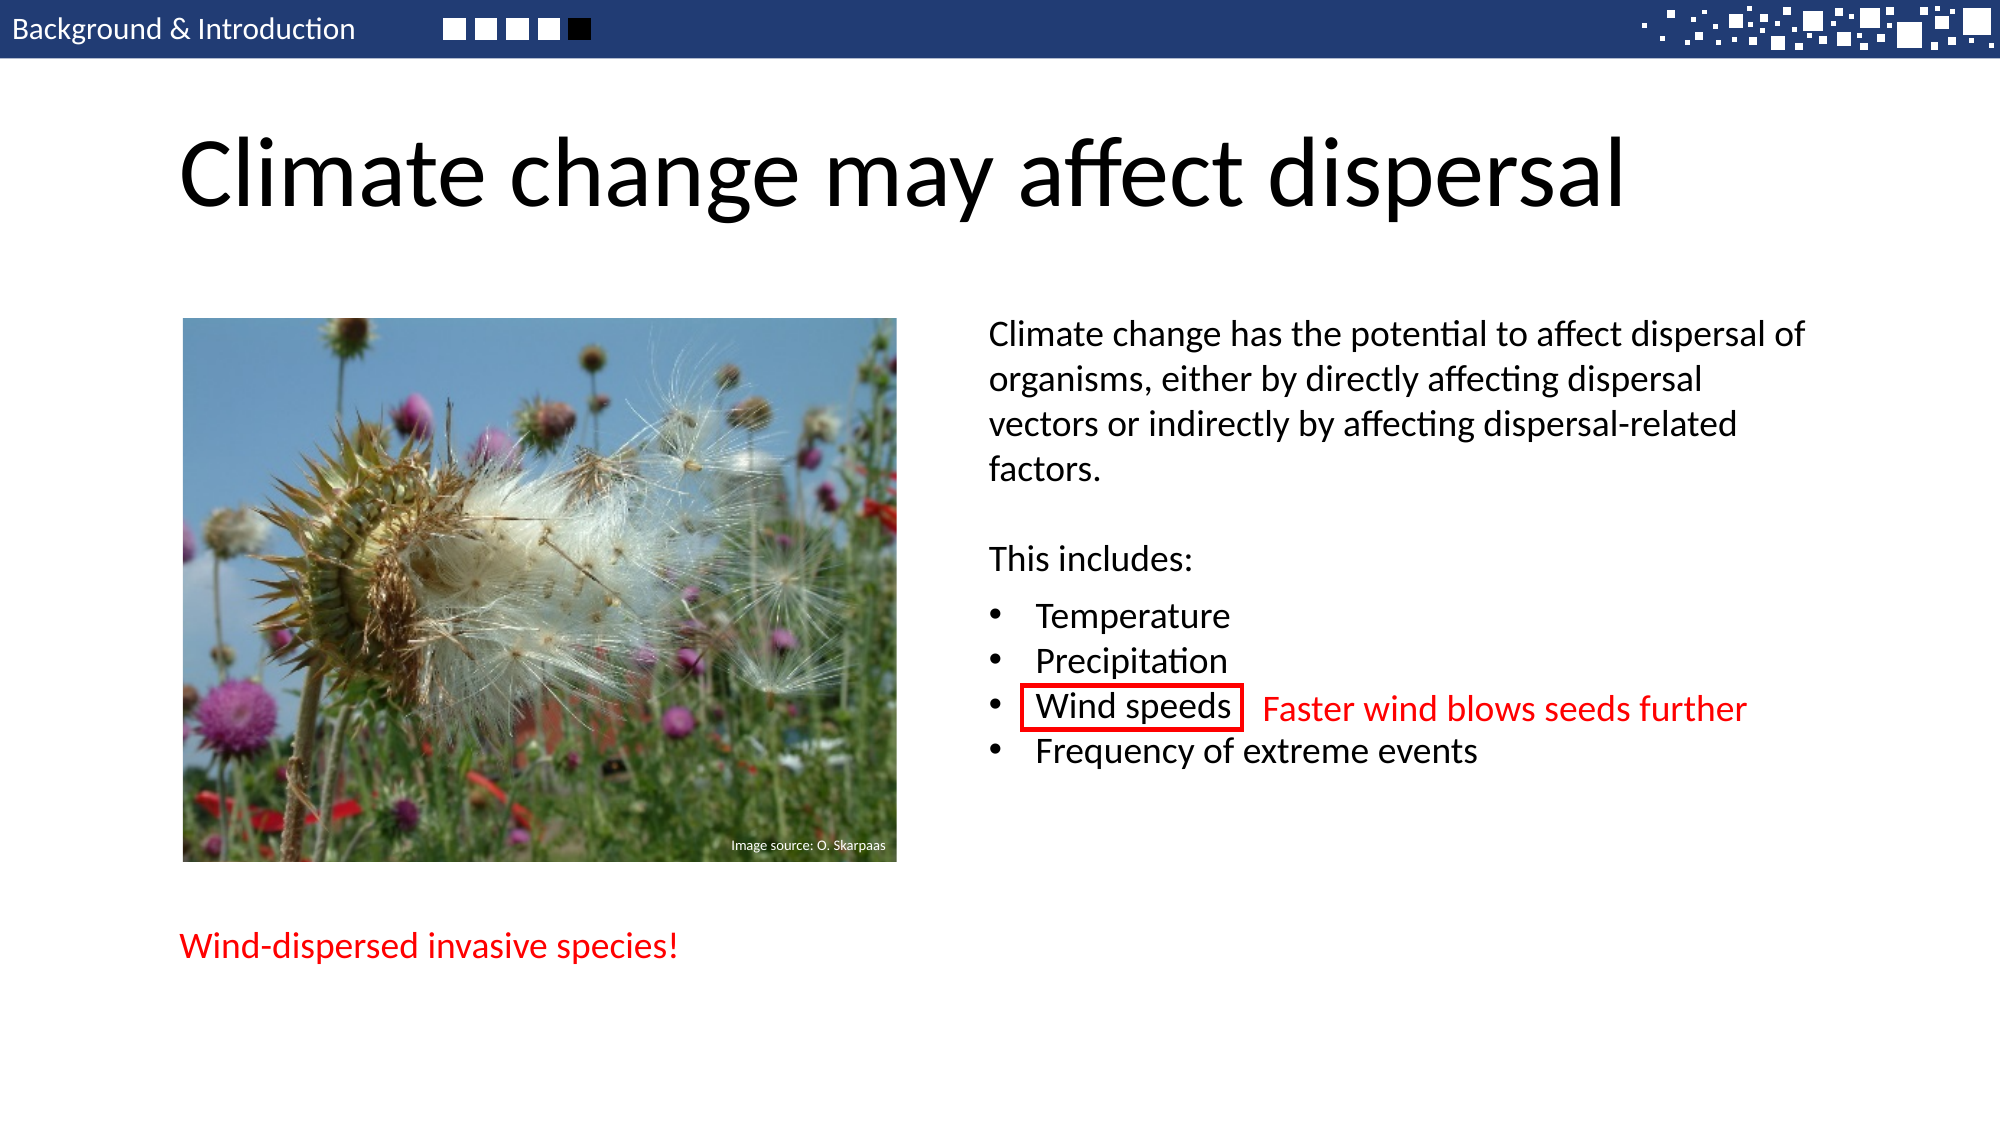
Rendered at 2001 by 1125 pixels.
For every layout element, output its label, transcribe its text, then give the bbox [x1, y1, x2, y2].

text_box Climate change may affect dispersal [164, 98, 1720, 234]
text_box [1877, 34, 1885, 42]
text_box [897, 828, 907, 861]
text_box [0, 0, 2000, 59]
text_box [1803, 11, 1823, 31]
text_box [1935, 16, 1949, 29]
text_box [506, 18, 529, 40]
text_box Background & Introduction [0, 1, 478, 54]
text_box [1695, 32, 1703, 40]
text_box [1729, 14, 1743, 28]
text_box [1948, 37, 1956, 45]
text_box [1021, 684, 1243, 730]
text_box Wind-dispersed invasive species! [164, 914, 710, 974]
text_box [1897, 22, 1922, 48]
text_box [1886, 7, 1894, 15]
text_box [1771, 36, 1785, 50]
text_box [1749, 37, 1757, 45]
text_box [1667, 10, 1675, 18]
text_box [1931, 42, 1938, 50]
text_box [1963, 8, 1991, 35]
text_box [1920, 7, 1928, 15]
text_box [1819, 36, 1827, 44]
text_box [443, 18, 466, 40]
picture [182, 318, 897, 862]
text_box [568, 18, 591, 40]
text_box [1760, 14, 1768, 22]
text_box [475, 18, 497, 40]
text_box [1860, 8, 1880, 28]
text_box [1860, 43, 1868, 50]
text_box [1835, 8, 1843, 16]
text_box [1837, 32, 1851, 46]
text_box [1783, 7, 1791, 15]
text_box [538, 18, 560, 40]
text_box Climate change has the potential to affect dispersal of organisms, either by directly affecting dispersal vectors or indirectly by affecting dispersal-related factors. This includes: Temperature Precipitation Wind speeds Frequency of extreme events [974, 301, 1834, 779]
text_box [1795, 43, 1803, 50]
text_box Faster wind blows seeds further [1247, 676, 1845, 737]
